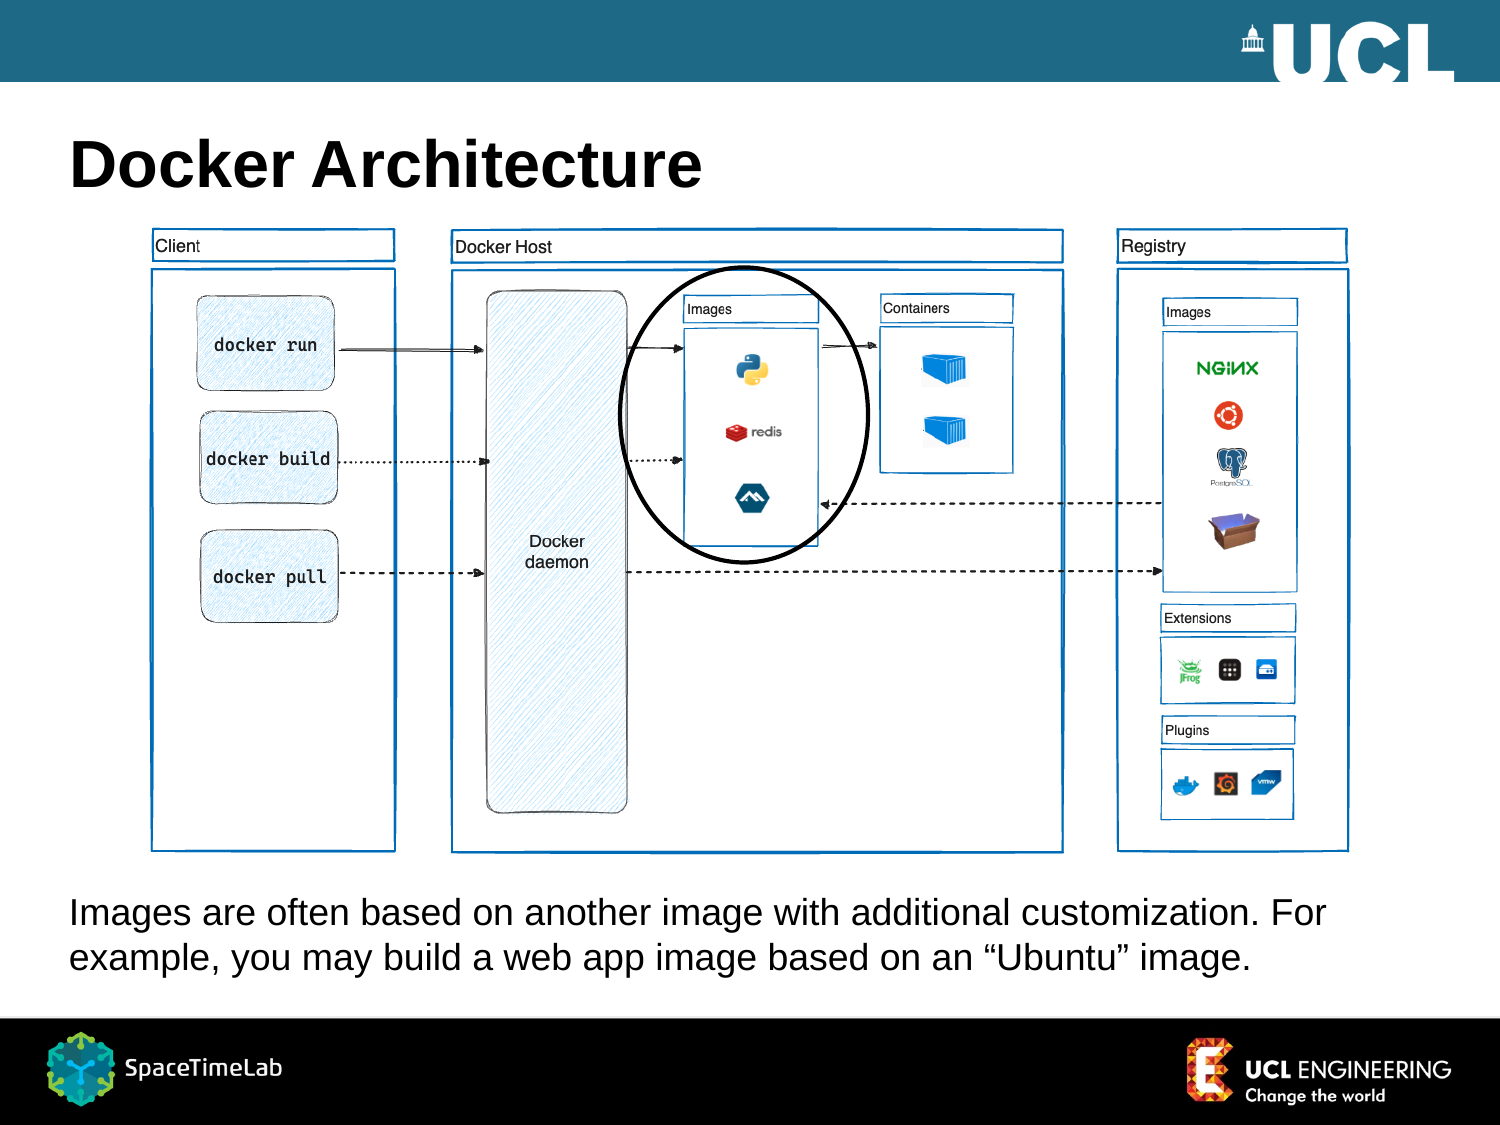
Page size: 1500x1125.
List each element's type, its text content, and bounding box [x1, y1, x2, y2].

picture [0, 990, 1500, 1125]
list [145, 219, 1355, 858]
text_box Images are often based on another image with additional customization. For example, you may build a web app image based on an “Ubuntu” image. [54, 880, 1354, 986]
title Docker Architecture [54, 113, 1447, 197]
